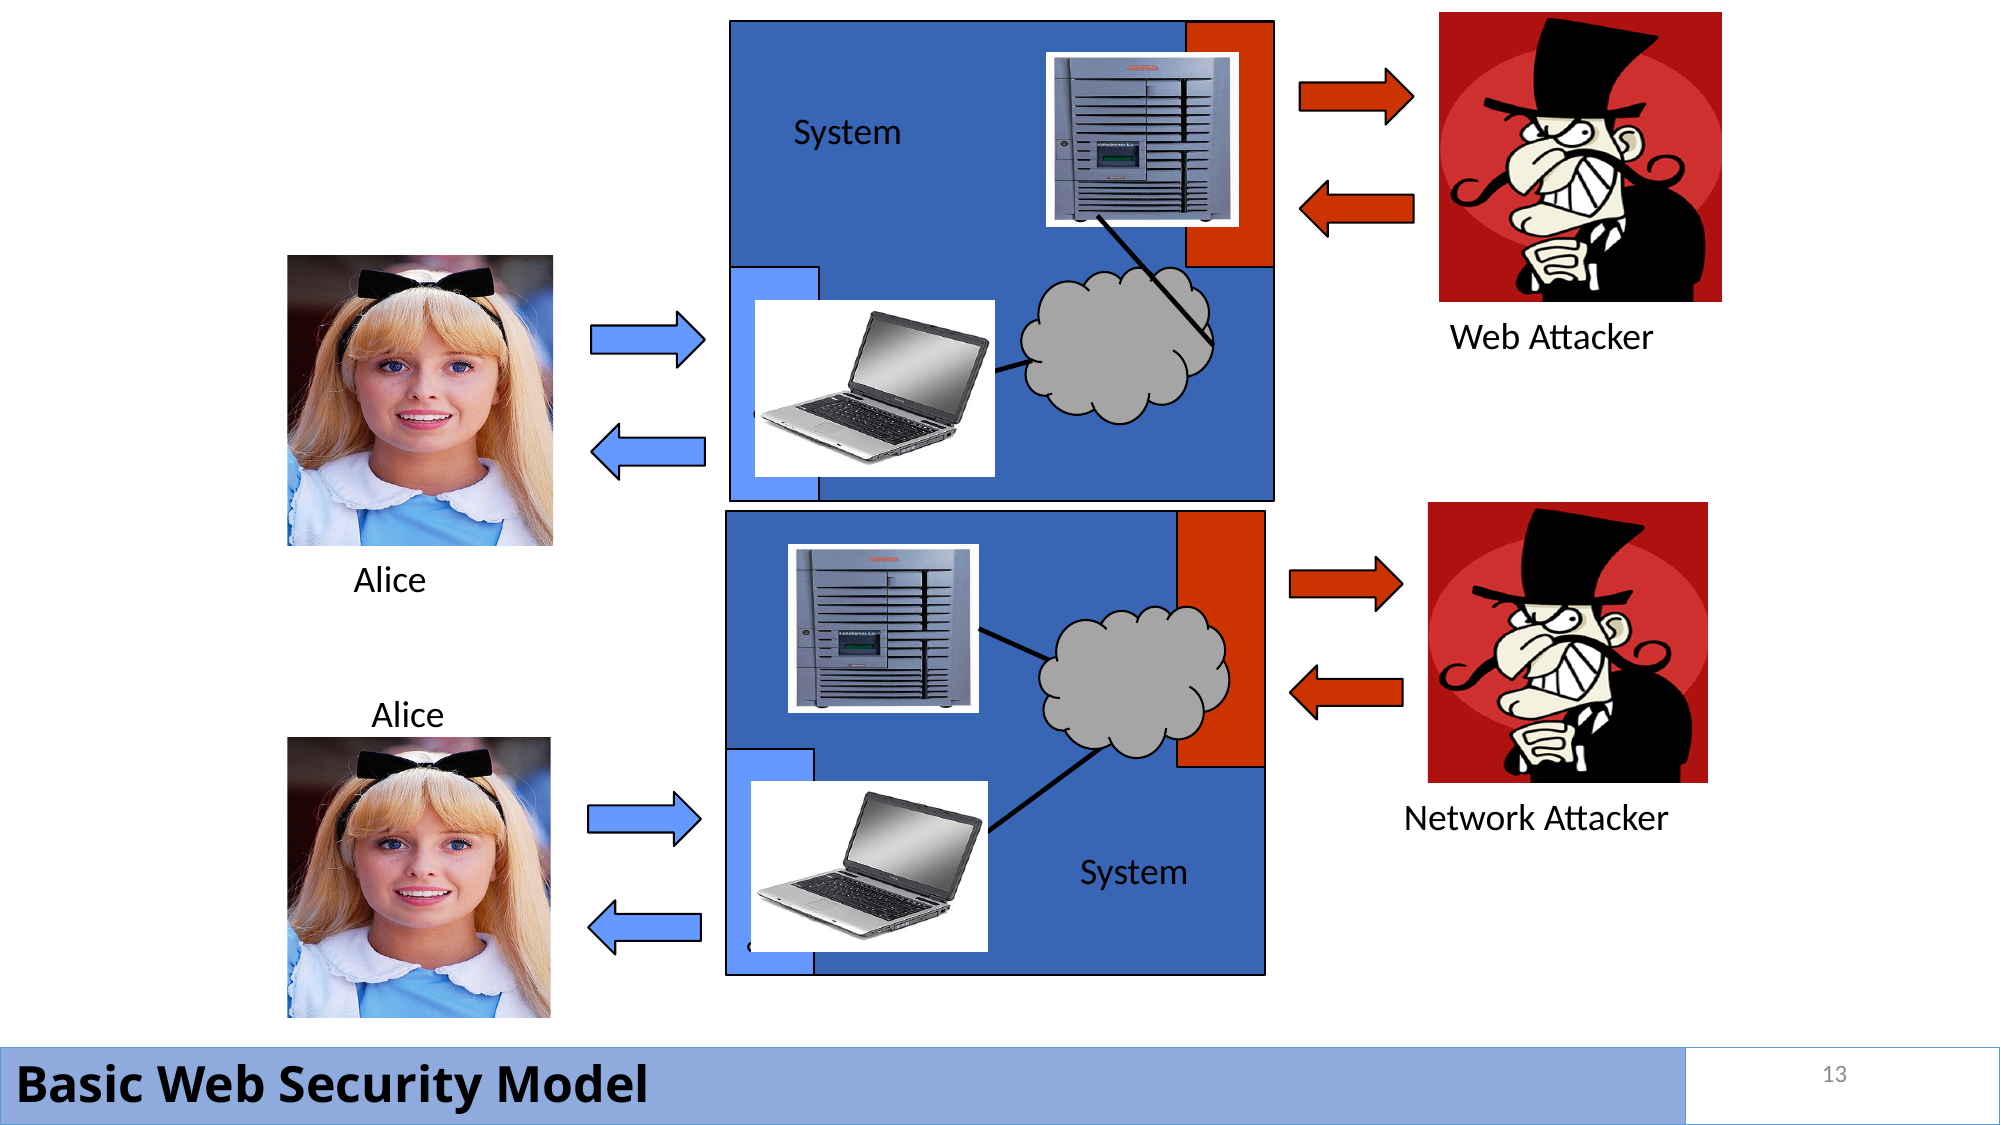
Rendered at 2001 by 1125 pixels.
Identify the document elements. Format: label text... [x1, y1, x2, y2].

text_box [1685, 1047, 2000, 1125]
slide_number 13 [1412, 1042, 1863, 1103]
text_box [287, 12, 1742, 502]
text_box Basic Web Security Model [0, 1047, 1685, 1125]
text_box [287, 502, 1742, 1018]
